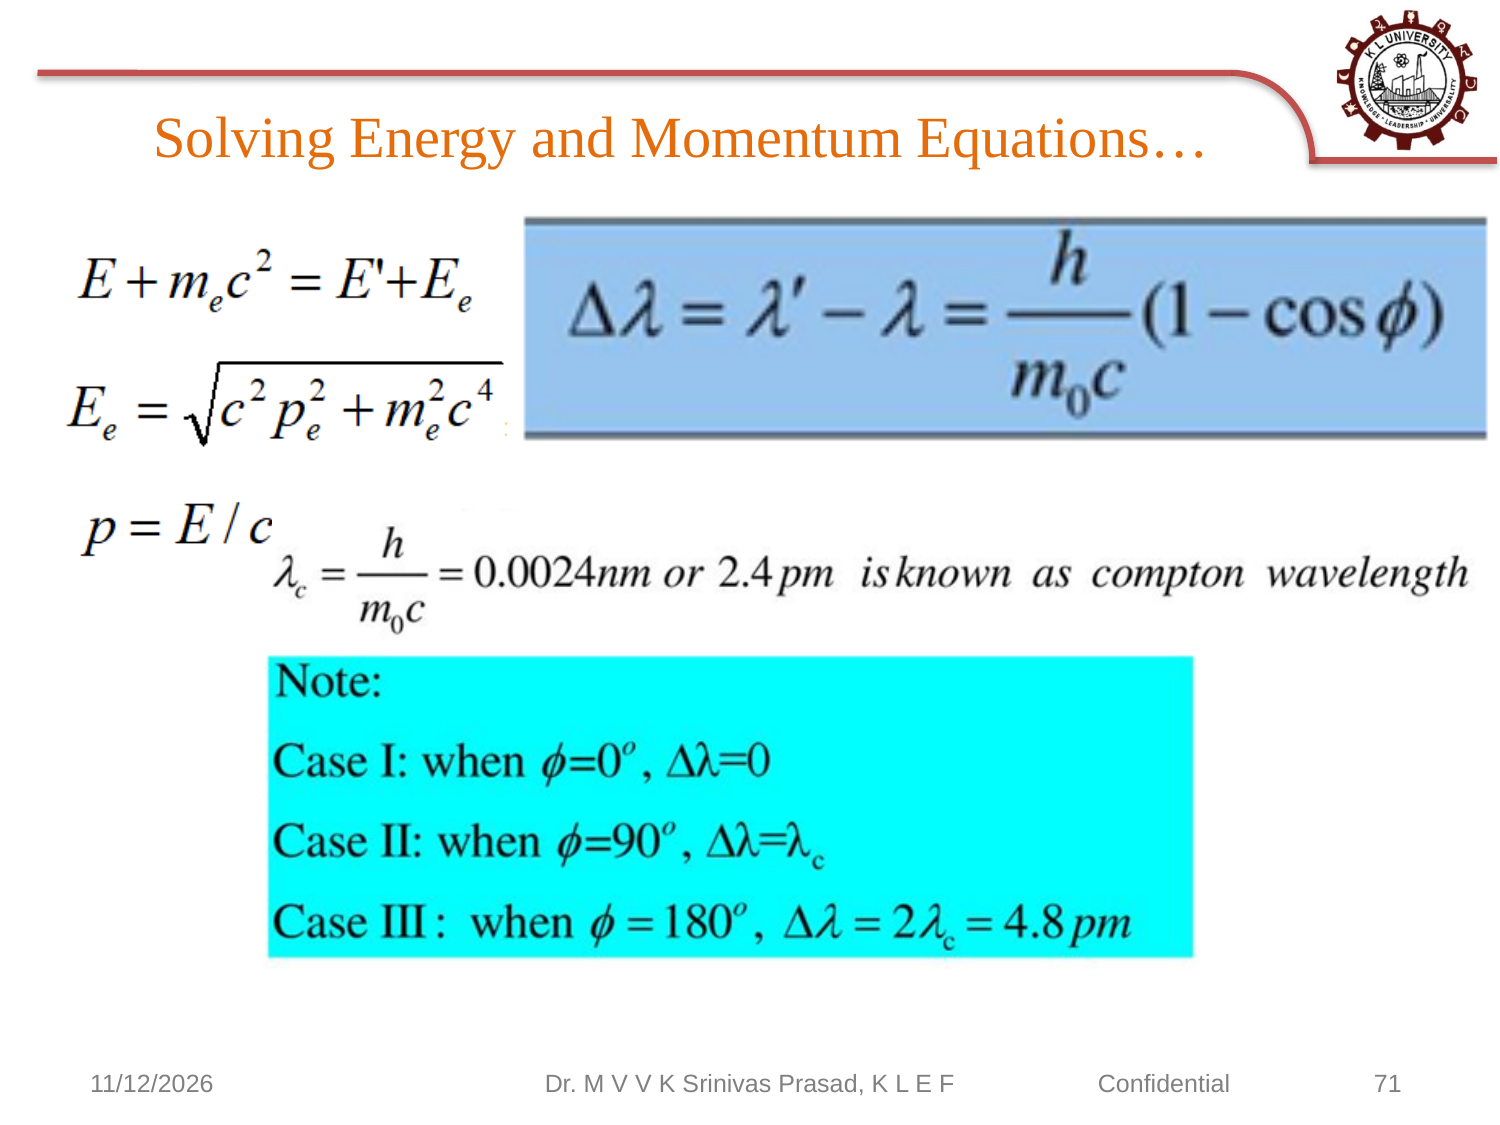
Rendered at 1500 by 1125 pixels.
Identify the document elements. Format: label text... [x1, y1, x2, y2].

picture [522, 206, 1500, 457]
slide_number Confidential 71 [1074, 1052, 1425, 1113]
picture [62, 224, 487, 337]
picture [62, 349, 507, 462]
title Solving Energy and Momentum Equations… [74, 79, 1288, 188]
picture [253, 655, 1288, 1005]
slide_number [75, 1052, 425, 1113]
picture [1333, 5, 1481, 154]
footer Dr. M V V K Srinivas Prasad, K L E F [512, 1052, 988, 1113]
picture [66, 482, 1500, 646]
